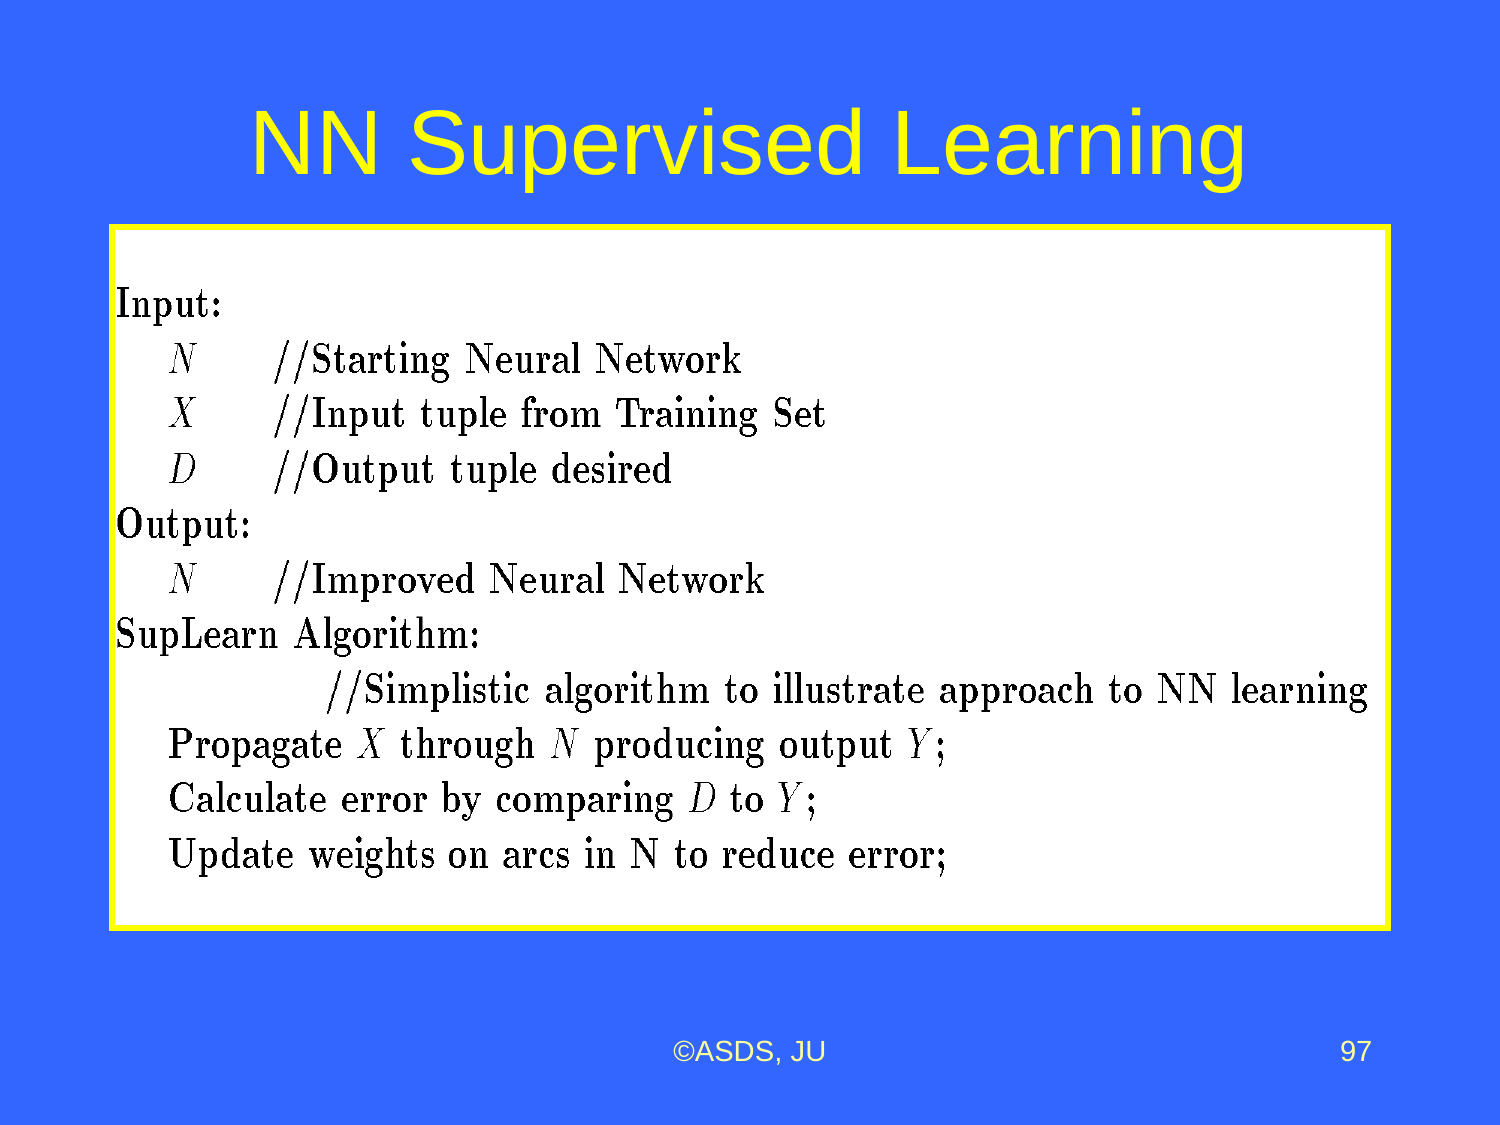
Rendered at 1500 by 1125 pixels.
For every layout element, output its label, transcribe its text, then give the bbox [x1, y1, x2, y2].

title NN Supervised Learning [112, 37, 1388, 224]
picture [114, 230, 1386, 926]
footer ©ASDS, JU [511, 1024, 988, 1101]
slide_number 97 [1074, 1024, 1388, 1101]
